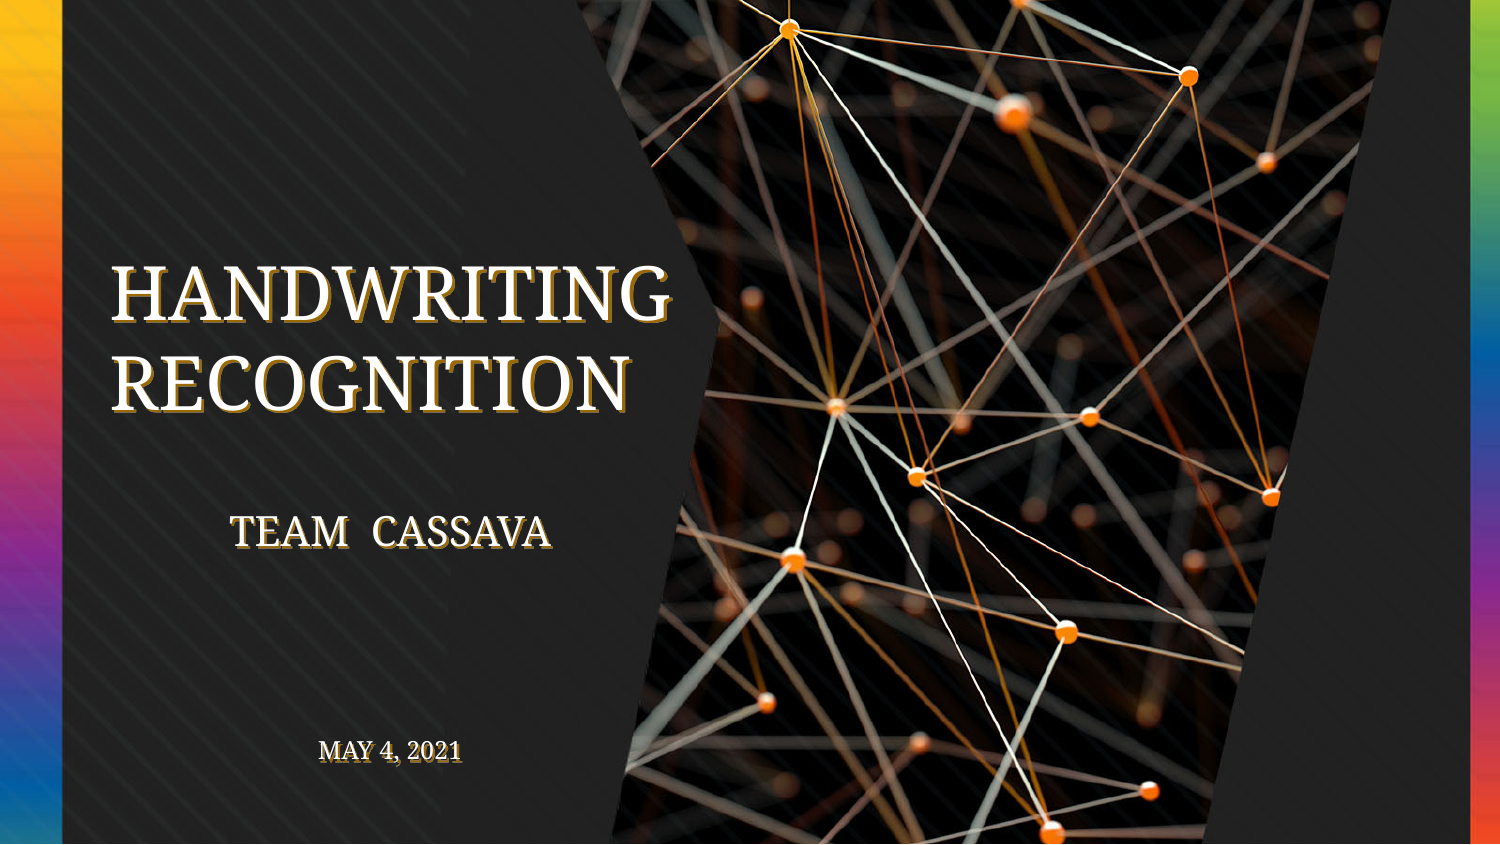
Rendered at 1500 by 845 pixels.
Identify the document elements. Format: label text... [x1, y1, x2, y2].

picture [0, 0, 1500, 844]
text_box TEAM CASSAVA MAY 4, 2021 [112, 497, 668, 835]
title HANDWRITING RECOGNITION [94, 234, 819, 437]
